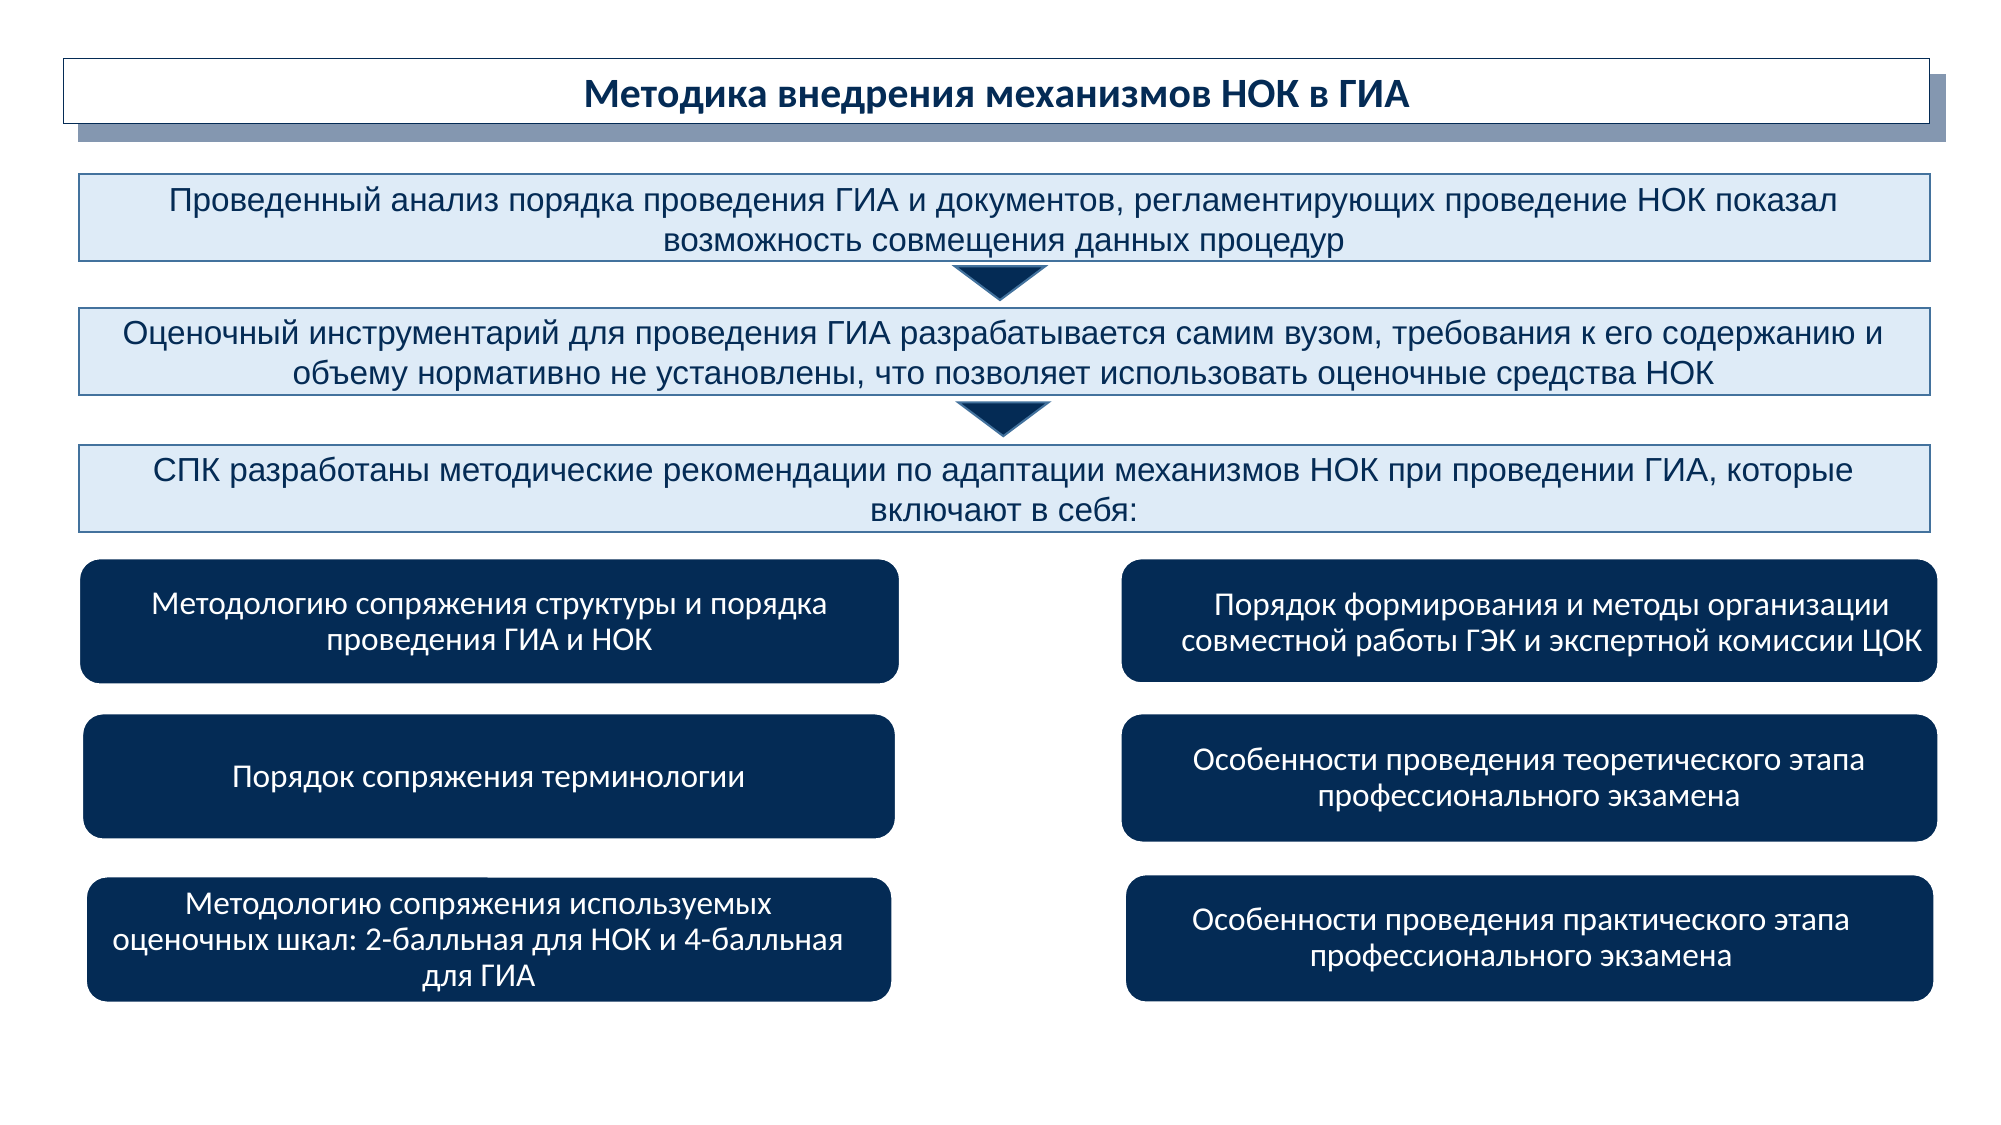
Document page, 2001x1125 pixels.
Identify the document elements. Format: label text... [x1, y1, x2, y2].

text_box [955, 401, 1052, 438]
text_box Оценочный инструментарий для проведения ГИА разрабатывается самим вузом, требования к его содержанию и объему нормативно не установлены, что позволяет использовать оценочные средства НОК [78, 307, 1931, 396]
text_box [1120, 874, 1935, 1003]
text_box СПК разработаны методические рекомендации по адаптации механизмов НОК при проведении ГИА, которые включают в себя: [78, 444, 1931, 533]
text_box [82, 713, 896, 840]
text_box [79, 558, 900, 685]
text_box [63, 58, 1946, 141]
text_box Проведенный анализ порядка проведения ГИА и документов, регламентирующих проведение НОК показал возможность совмещения данных процедур [78, 173, 1931, 262]
text_box [951, 265, 1049, 302]
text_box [1120, 713, 1939, 843]
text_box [79, 869, 893, 1010]
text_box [1120, 558, 1971, 685]
